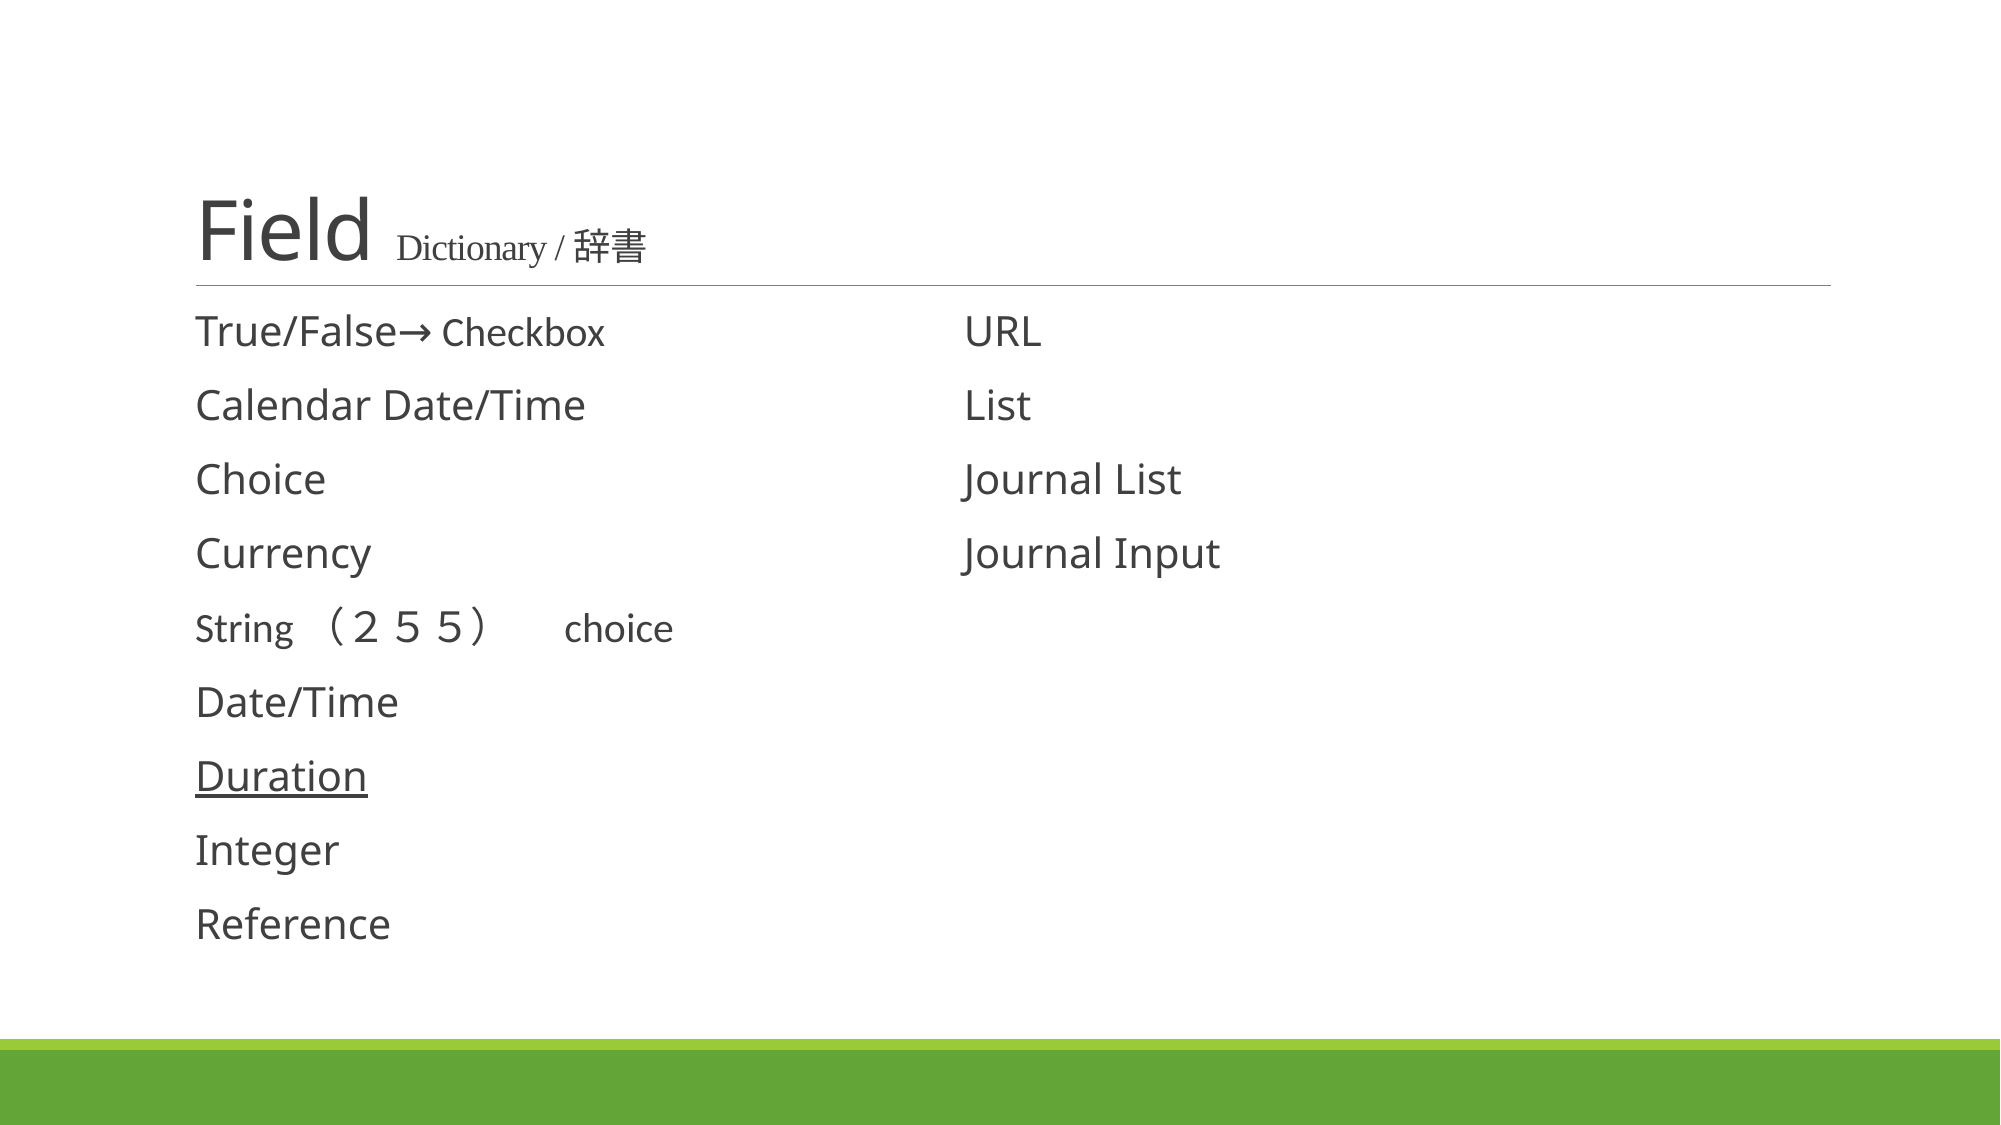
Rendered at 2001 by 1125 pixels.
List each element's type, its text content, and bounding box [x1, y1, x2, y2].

list True/False→ Checkbox Calendar Date/Time Choice Currency String（２５５） choice Date/Time Duration Integer Reference [180, 302, 804, 963]
title Field Dictionary /辞書 [180, 47, 1830, 285]
text_box URL List Journal List Journal Input [948, 302, 1573, 963]
